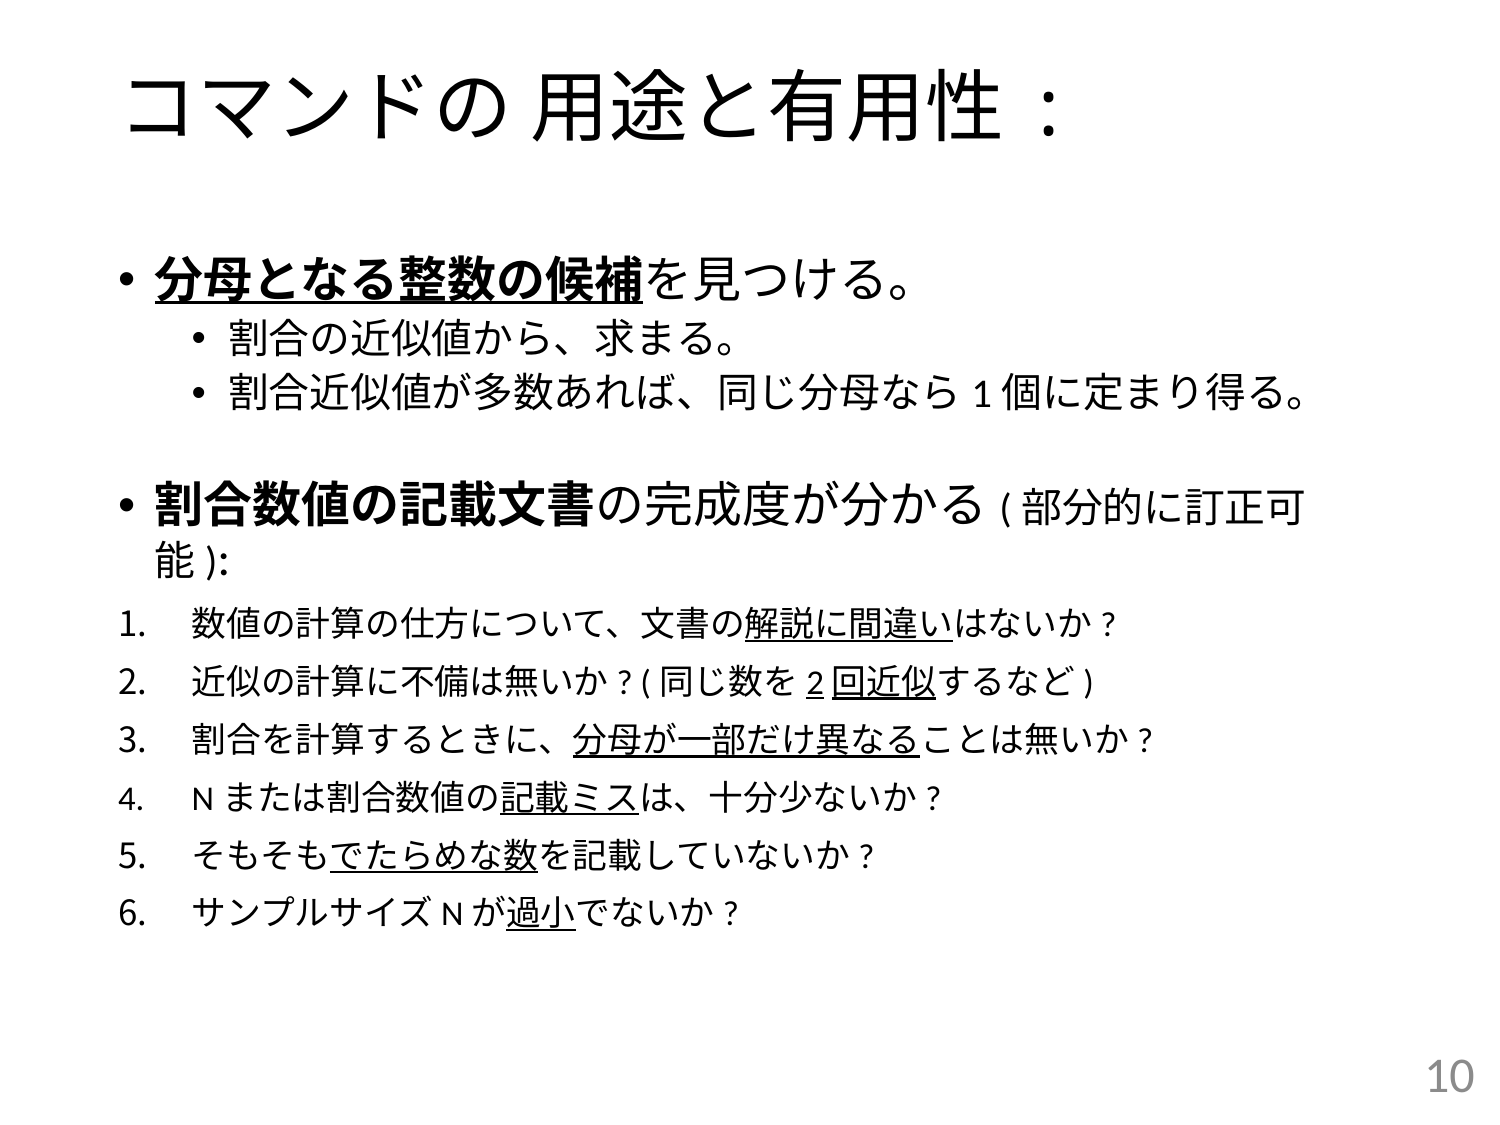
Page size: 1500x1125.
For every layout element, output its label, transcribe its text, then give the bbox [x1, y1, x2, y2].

title コマンドの 用途と有用性 : [103, 59, 1397, 161]
list 分母となる整数の候補を見つける。 割合の近似値から、求まる。 割合近似値が多数あれば、同じ分母なら1個に定まり得る。 割合数値の記載文書の完成度が分かる(部分的に訂正可能): 数値の計算の仕方について、文書の解説に間違いはないか? 近似の計算に不備は無いか? (同じ数を2回近似するなど) 割合を計算するときに、分母が一部だけ異なることは無いか? Nまたは割合数値の記載ミスは、十分少ないか? そもそもでたらめな数を記載していないか? サンプルサイズNが過小でないか? [103, 247, 1397, 945]
slide_number 10 [1152, 1042, 1490, 1103]
